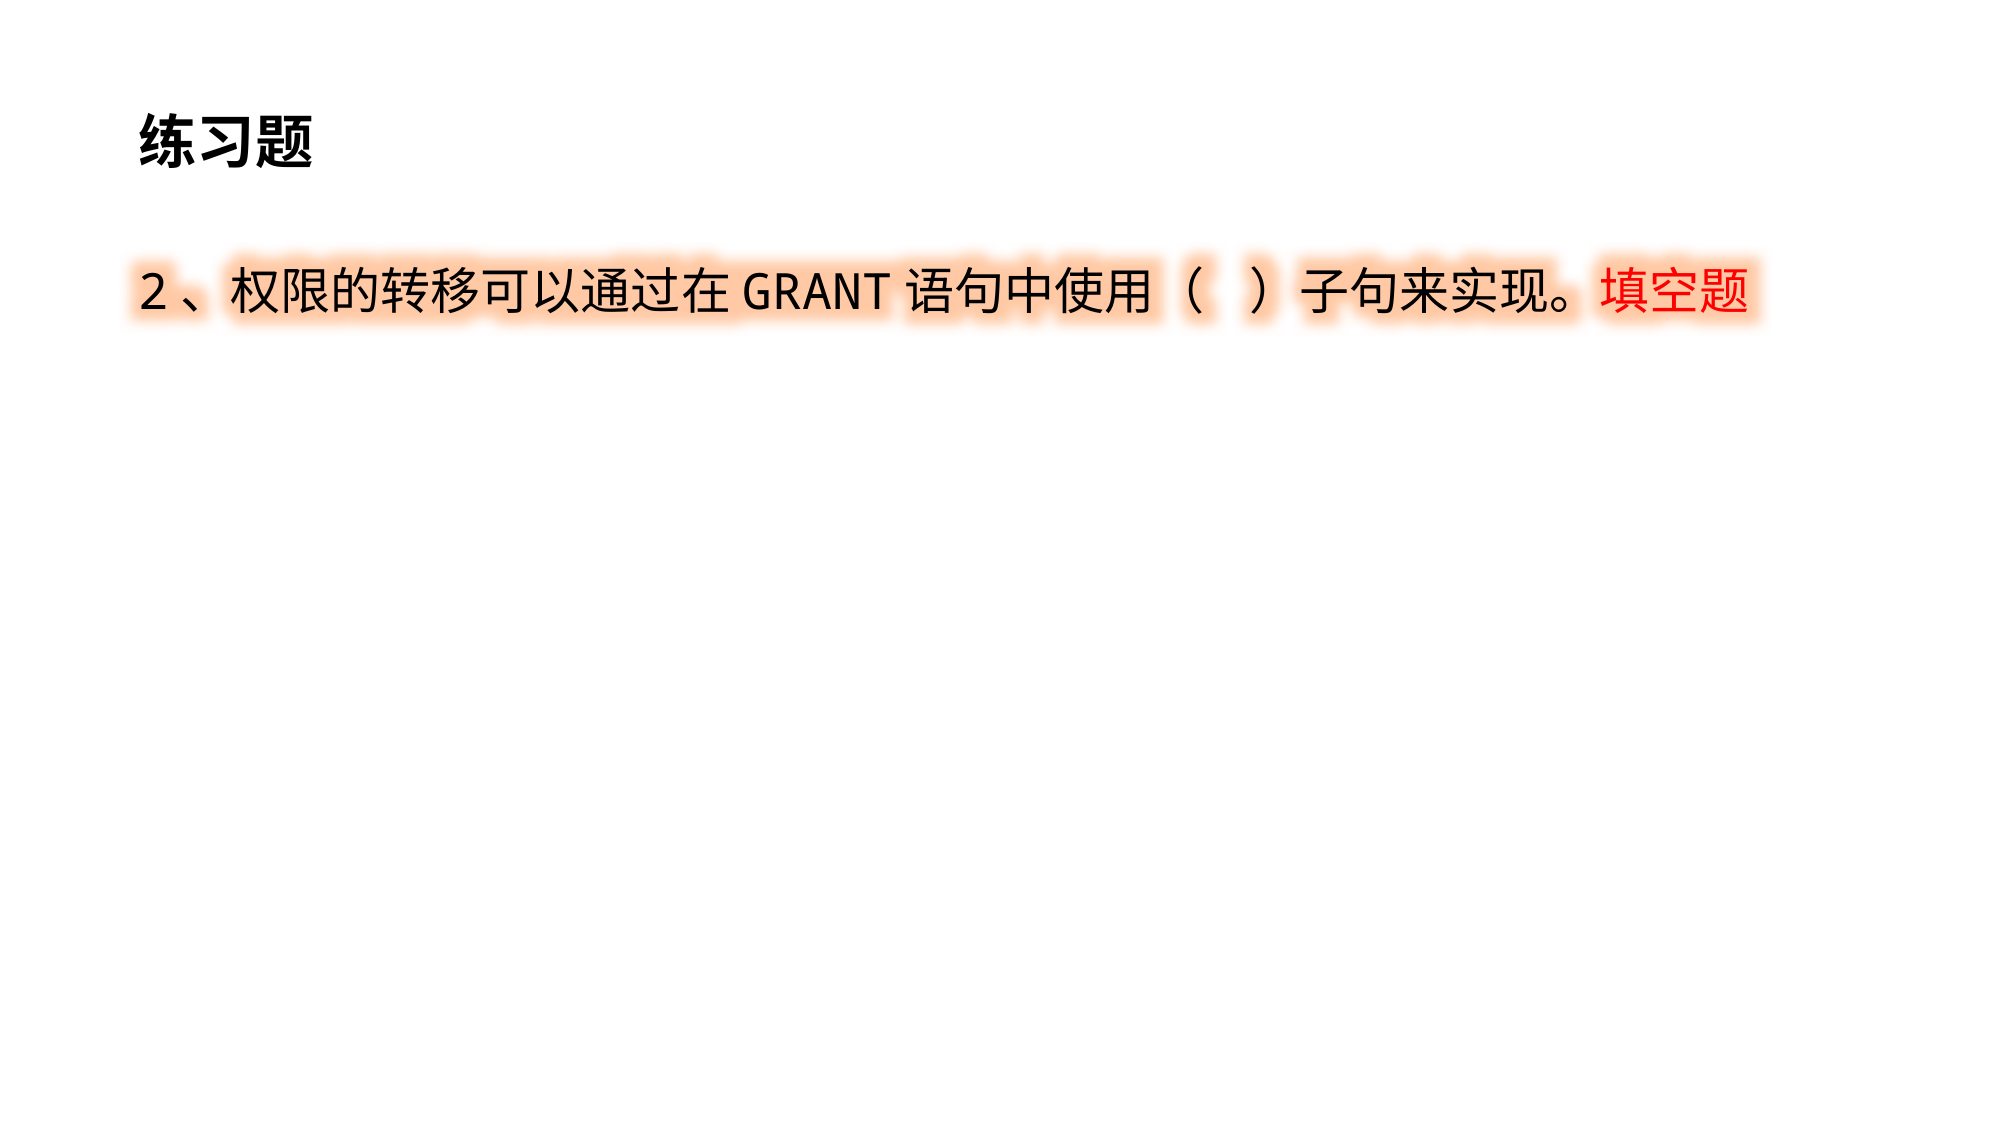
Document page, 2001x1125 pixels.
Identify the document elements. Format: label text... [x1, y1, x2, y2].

text_box 安全性与访问控制 [113, 212, 1847, 1055]
text_box 2、权限的转移可以通过在GRANT语句中使用（ ）子句来实现。填空题 [120, 219, 1839, 1047]
text_box 练习题 [120, 95, 1568, 184]
text_box [117, 216, 1843, 1051]
